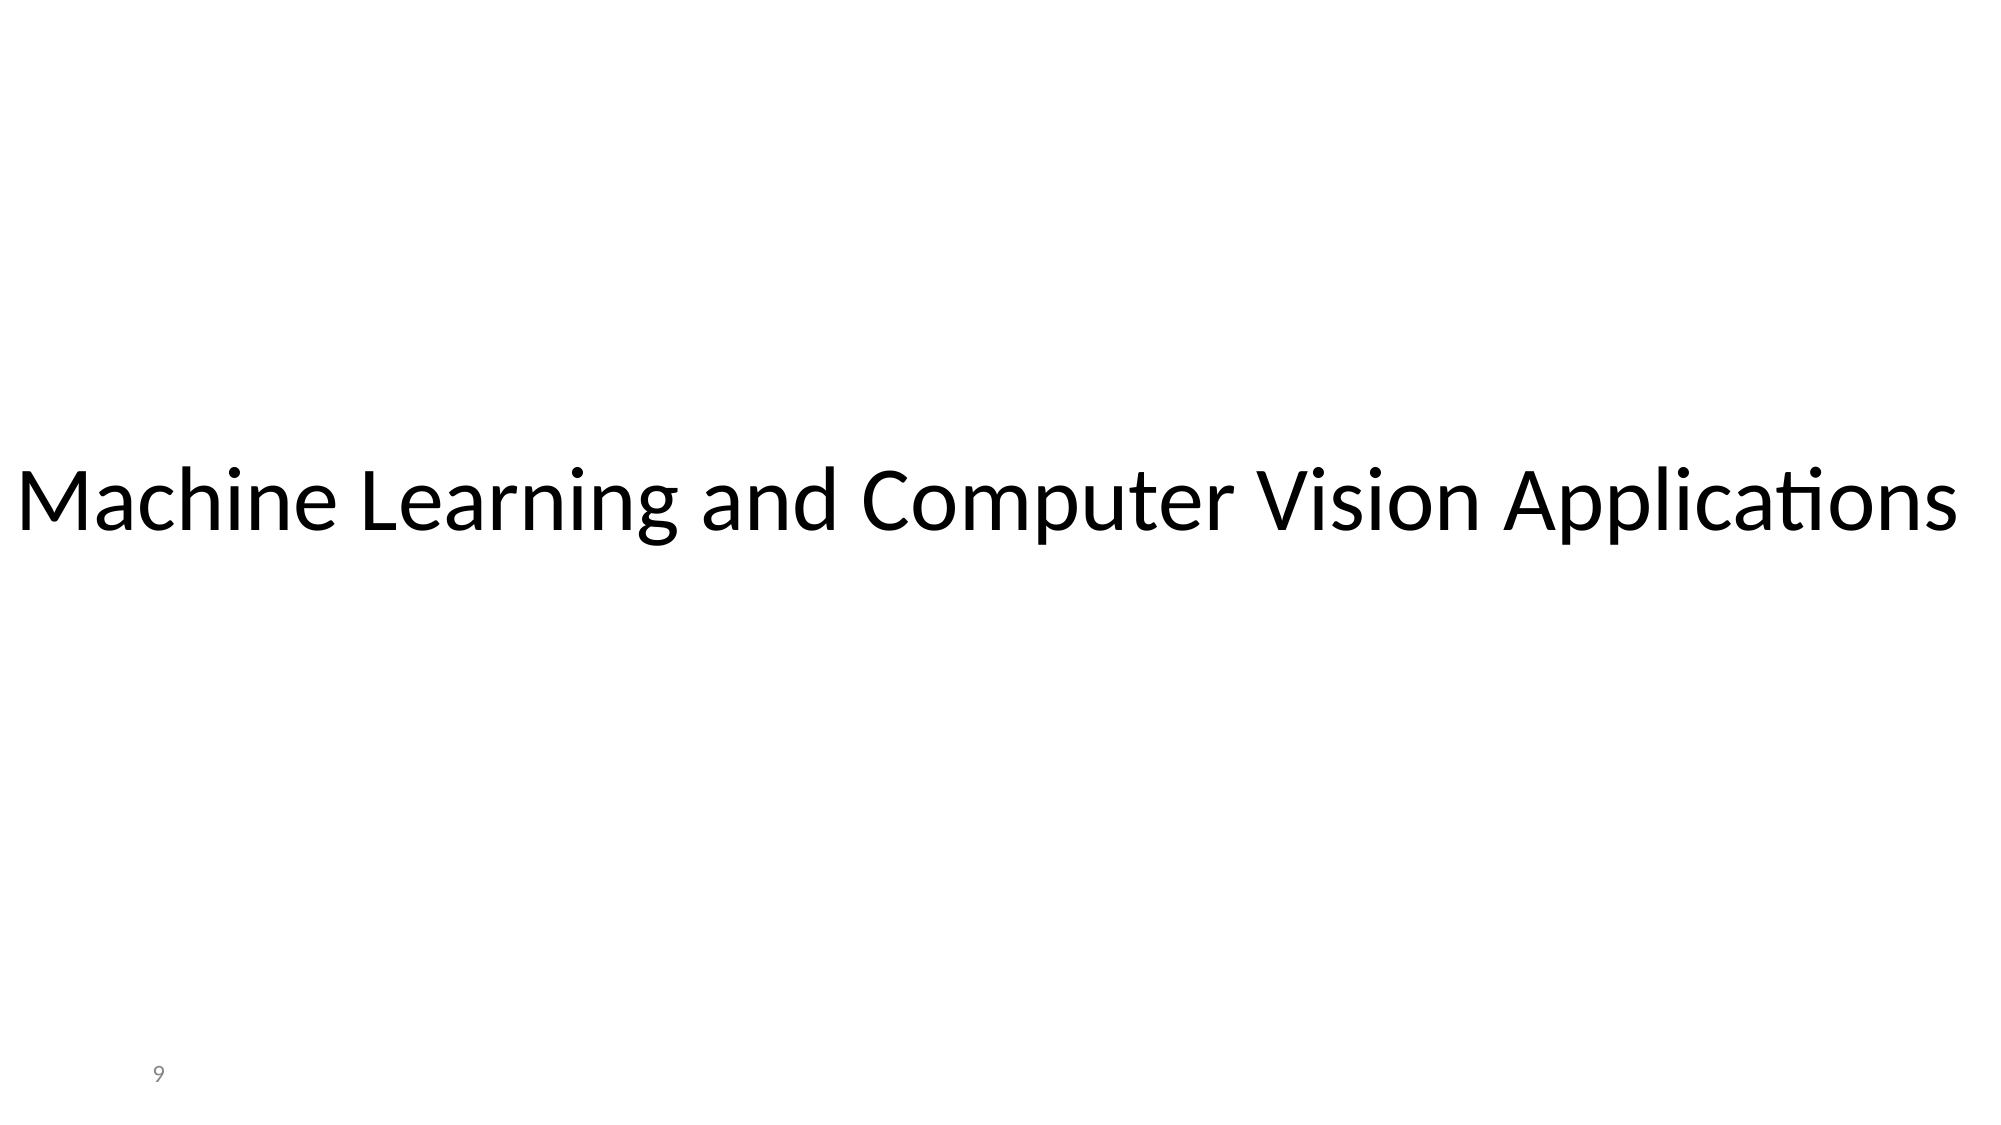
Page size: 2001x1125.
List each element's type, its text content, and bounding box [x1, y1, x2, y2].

slide_number ‹#› [137, 1042, 588, 1103]
title Machine Learning and Computer Vision Applications [0, 431, 2000, 559]
